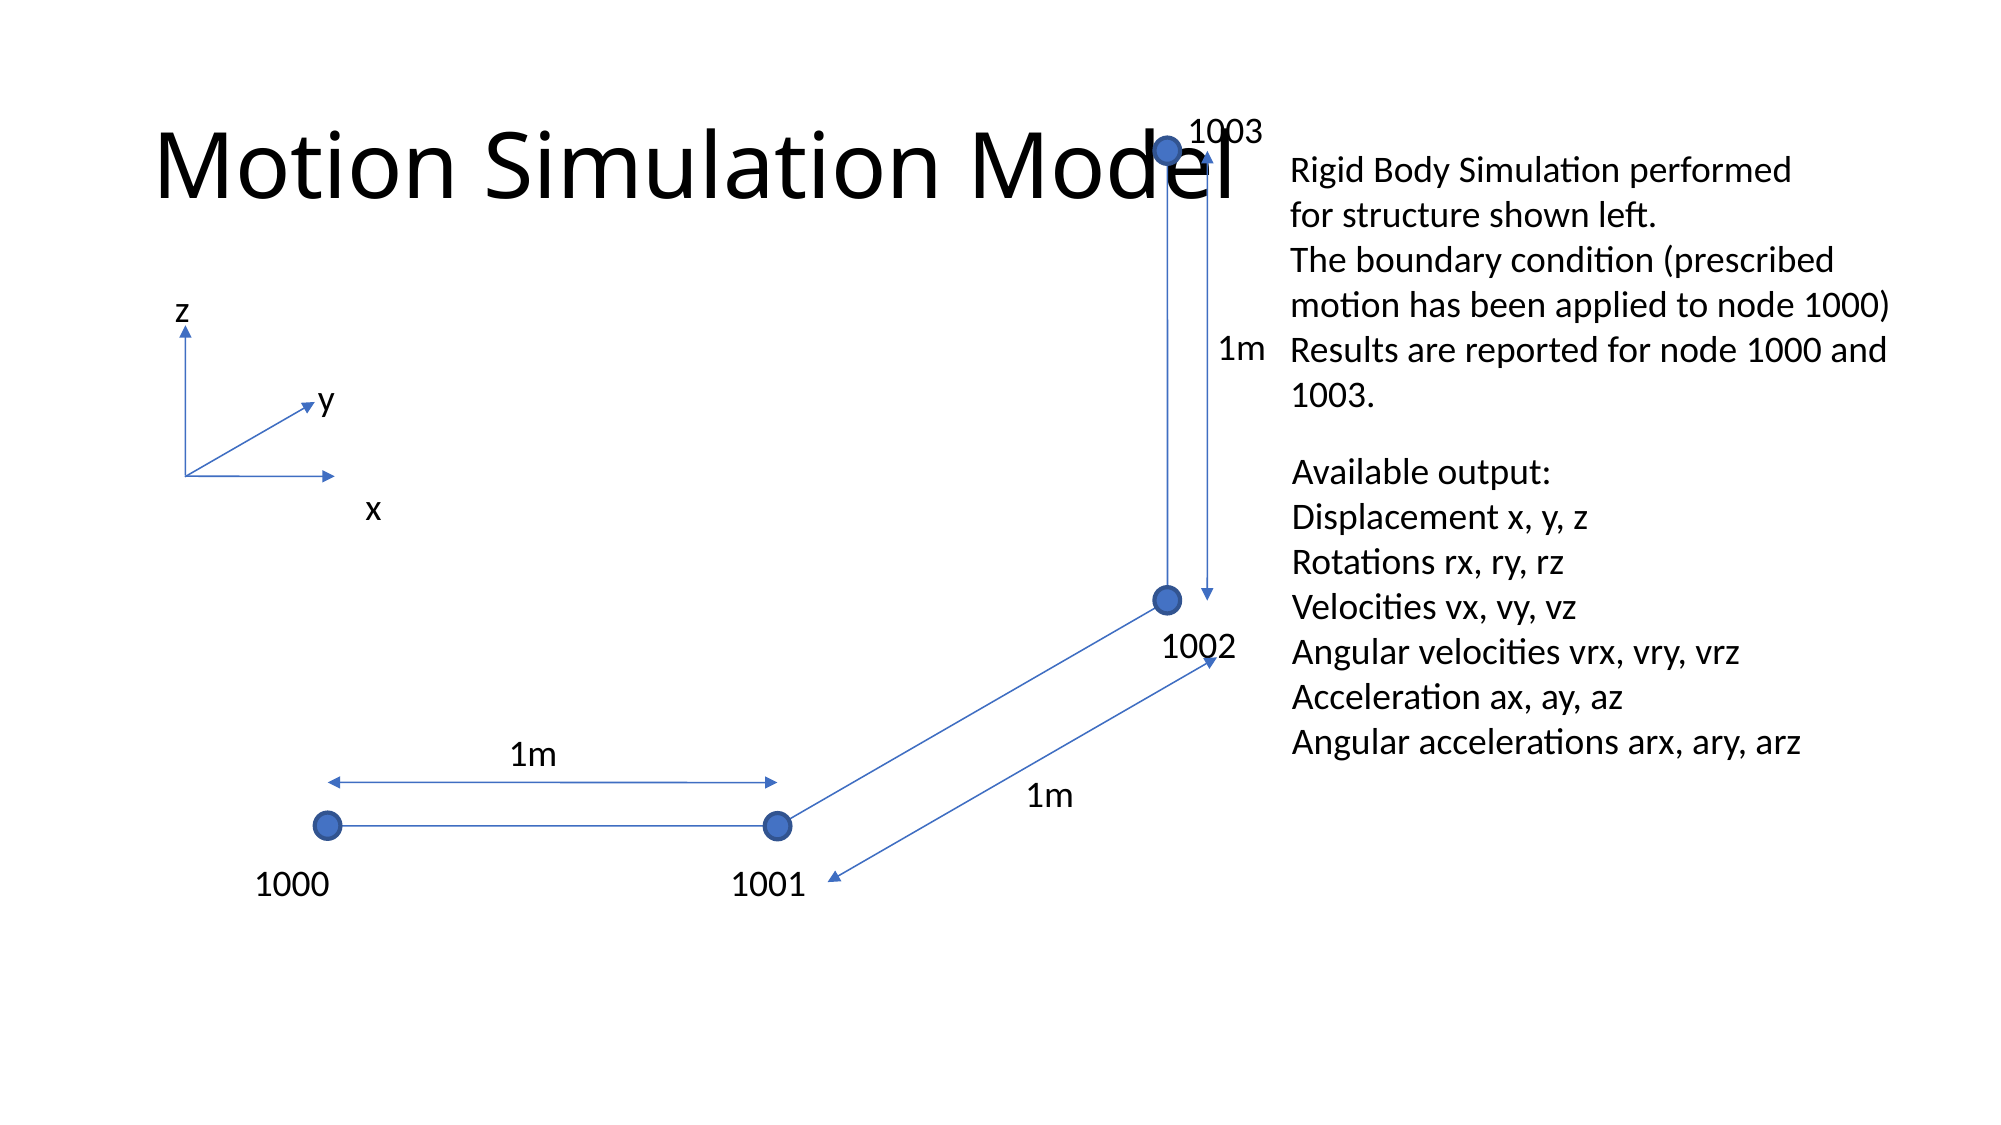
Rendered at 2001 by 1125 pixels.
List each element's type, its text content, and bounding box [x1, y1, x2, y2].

text_box 1m [1202, 316, 1206, 376]
text_box [312, 810, 343, 841]
text_box y [303, 366, 355, 427]
text_box 1m [493, 721, 584, 782]
text_box 1m [1010, 763, 1100, 823]
text_box [1152, 585, 1183, 613]
text_box 1002 [1145, 613, 1270, 674]
text_box x [350, 475, 403, 536]
text_box 1003 [1172, 98, 1297, 159]
text_box [188, 470, 335, 483]
text_box [1152, 135, 1180, 166]
text_box [179, 337, 192, 475]
text_box z [160, 277, 210, 337]
text_box 1m [1209, 316, 1275, 376]
text_box Motion Simulation Model [137, 59, 1863, 277]
text_box Available output: Displacement x, y, z Rotations rx, ry, rz Velocities vx, vy, vz Angular velocities vrx, vry, vrz Acceleration ax, ay, az Angular accelerations arx, ary, arz [1277, 439, 1954, 769]
text_box [762, 810, 793, 842]
text_box 1000 [239, 851, 364, 912]
text_box [791, 608, 1155, 819]
text_box 1001 [715, 851, 840, 912]
text_box Rigid Body Simulation performed for structure shown left. The boundary condition (prescribed motion has been applied to node 1000) Results are reported for node 1000 and 1003. [1275, 137, 2000, 423]
text_box [184, 402, 303, 478]
text_box [1201, 150, 1214, 601]
text_box [327, 776, 778, 789]
text_box [827, 657, 1218, 883]
